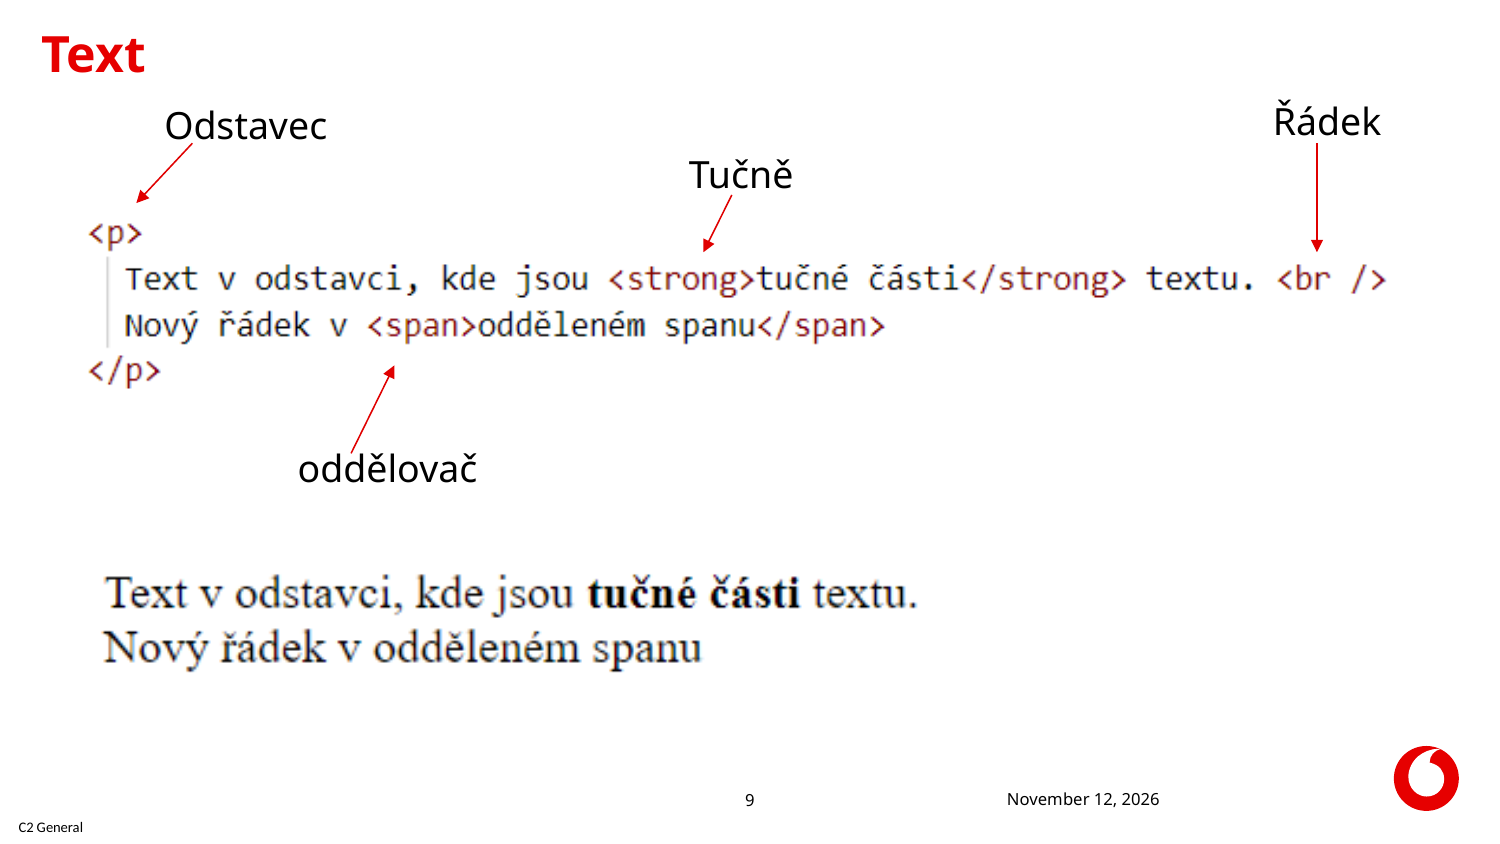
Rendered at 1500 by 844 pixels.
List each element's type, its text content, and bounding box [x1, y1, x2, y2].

title Text [41, 33, 1458, 144]
slide_number 9 [716, 773, 784, 813]
picture [75, 202, 1423, 418]
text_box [703, 194, 733, 253]
text_box oddělovač [297, 445, 448, 526]
text_box Řádek [1272, 98, 1423, 202]
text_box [350, 365, 395, 454]
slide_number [1006, 772, 1357, 813]
text_box Tučně [688, 151, 839, 201]
text_box Odstavec [164, 102, 315, 201]
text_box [136, 142, 193, 204]
picture [88, 528, 953, 730]
